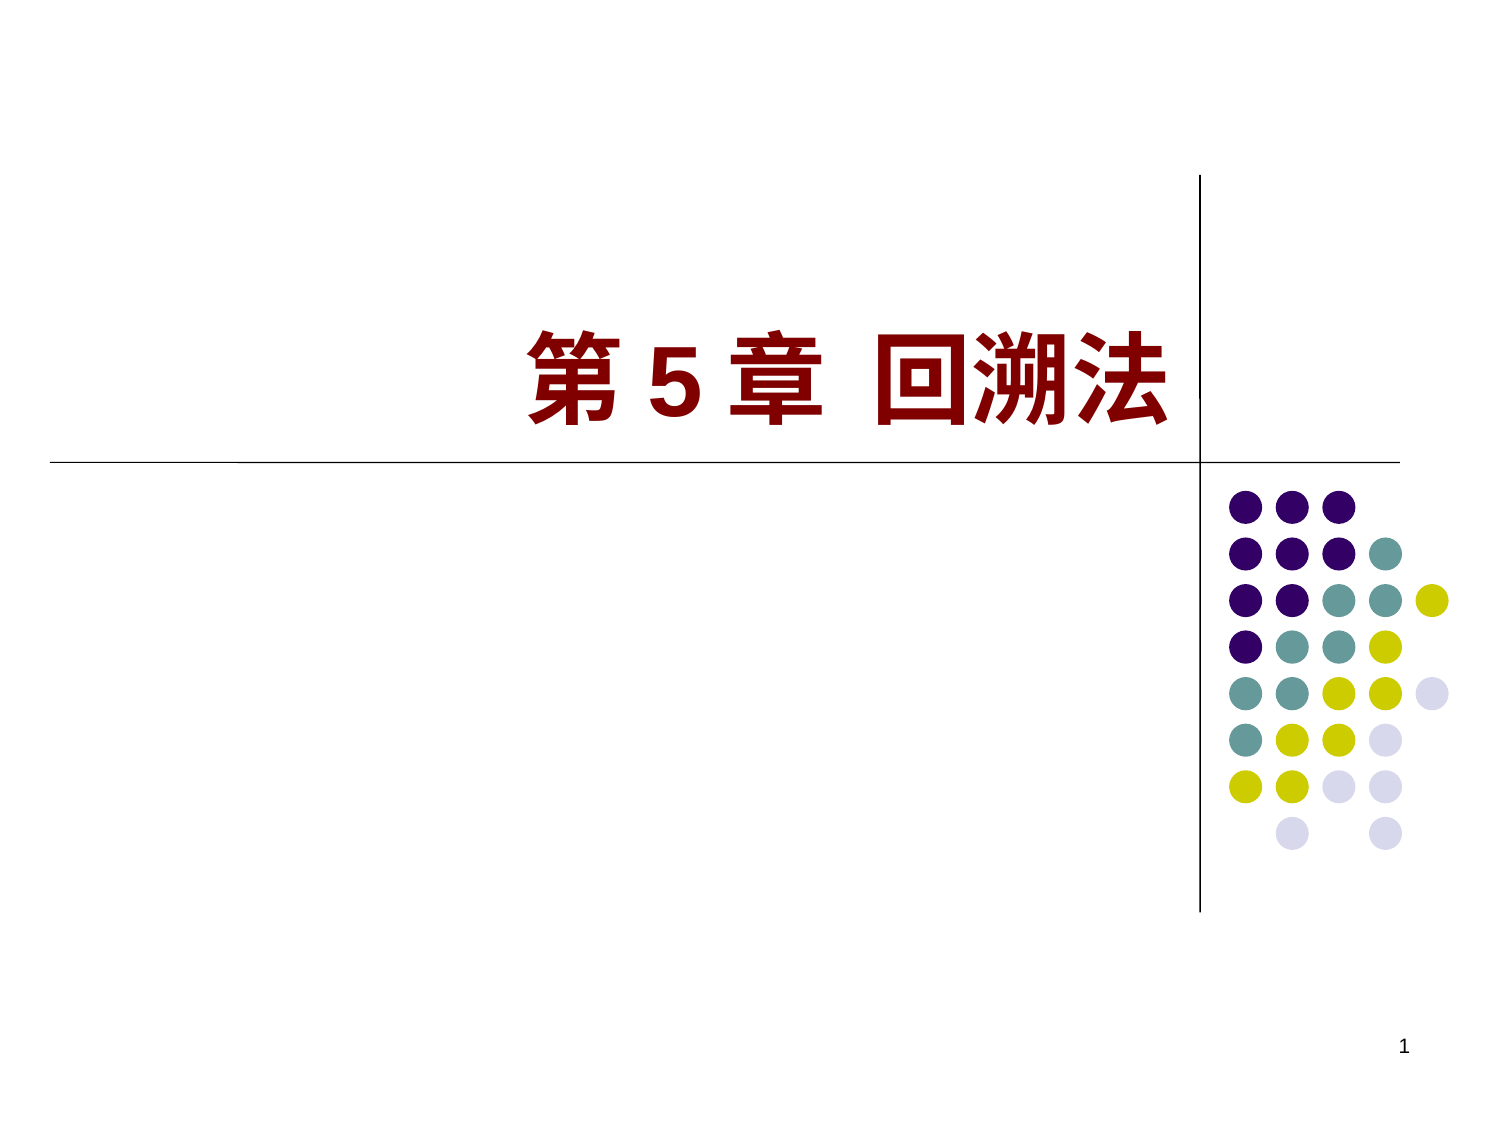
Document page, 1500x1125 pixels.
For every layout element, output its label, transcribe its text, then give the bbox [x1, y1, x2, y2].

slide_number 1 [1074, 1025, 1425, 1100]
title 第5章 回溯法 [159, 266, 1188, 445]
